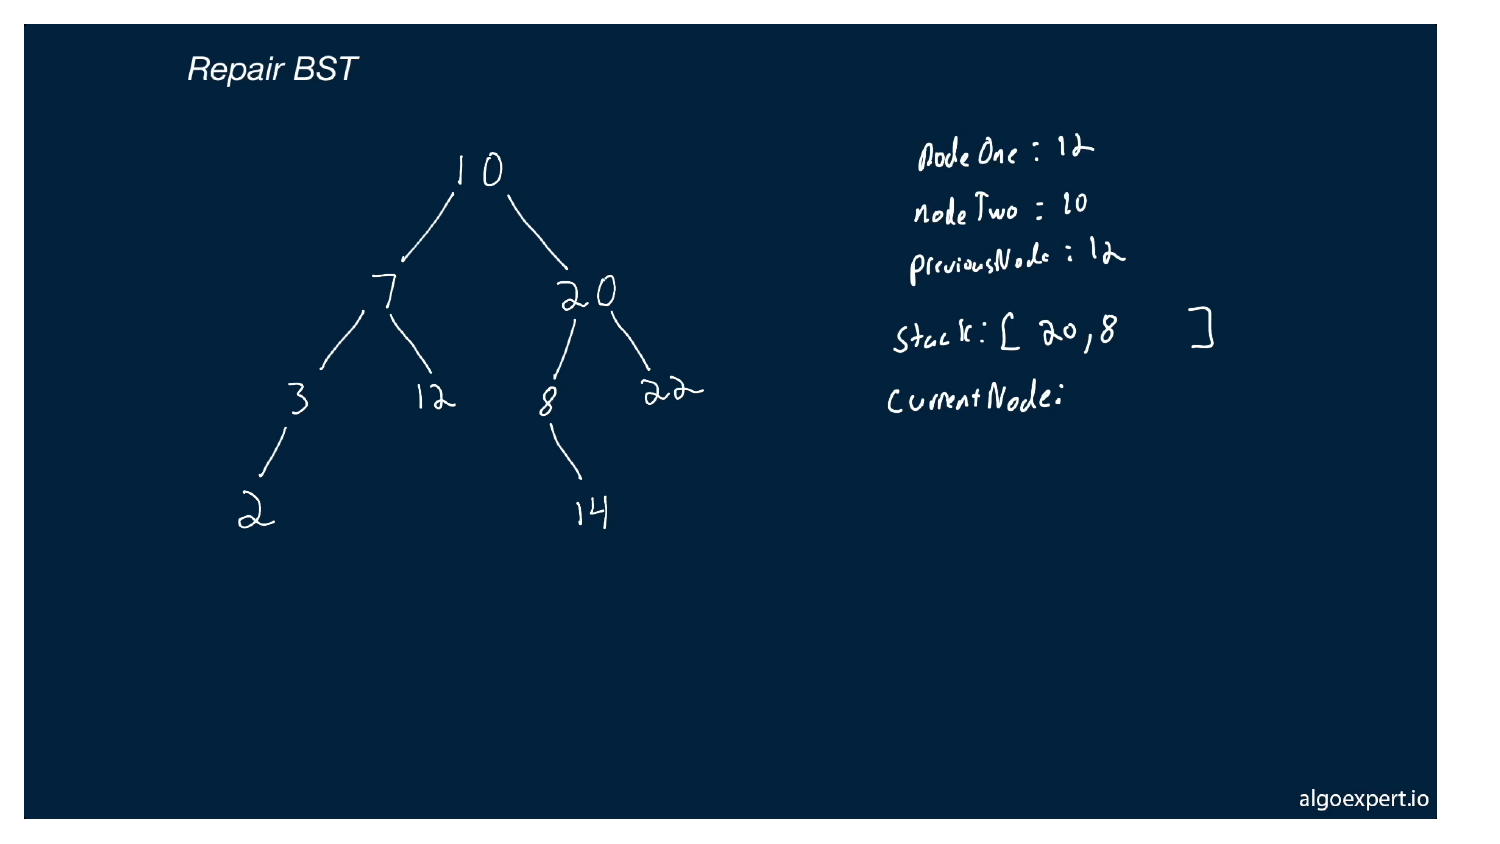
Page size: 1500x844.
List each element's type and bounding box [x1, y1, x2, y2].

picture [24, 24, 1437, 819]
